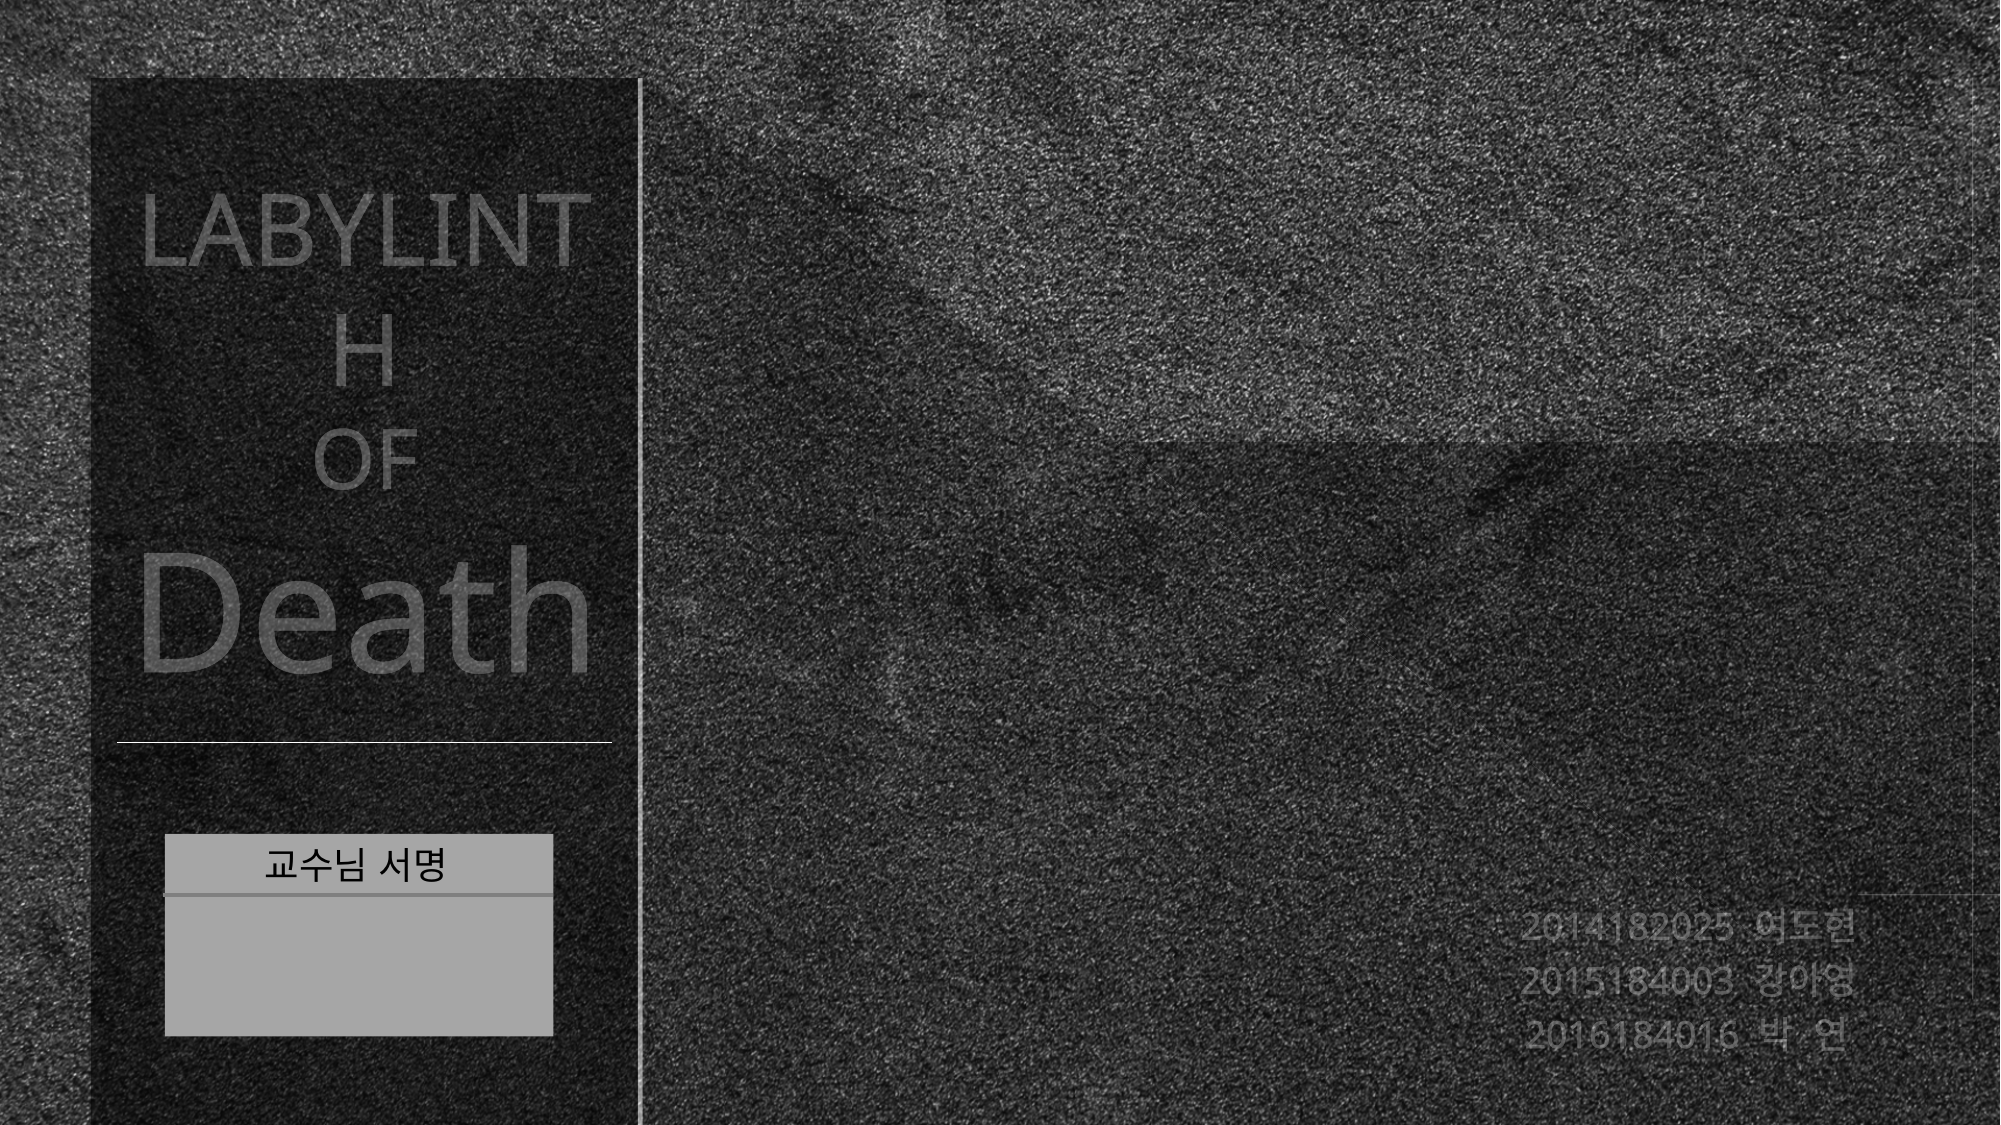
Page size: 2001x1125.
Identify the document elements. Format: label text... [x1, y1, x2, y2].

text_box 2014182025 여도현 [1505, 894, 1873, 955]
text_box 2015184003 강아영 [1504, 949, 1872, 1009]
text_box [164, 833, 554, 894]
text_box 교수님 서명 [250, 834, 542, 894]
text_box 2016184016 박 연 [1509, 1003, 1864, 1063]
text_box LABYLINTH OF Death [95, 158, 633, 713]
picture [0, 0, 2000, 1125]
text_box [164, 895, 554, 1037]
